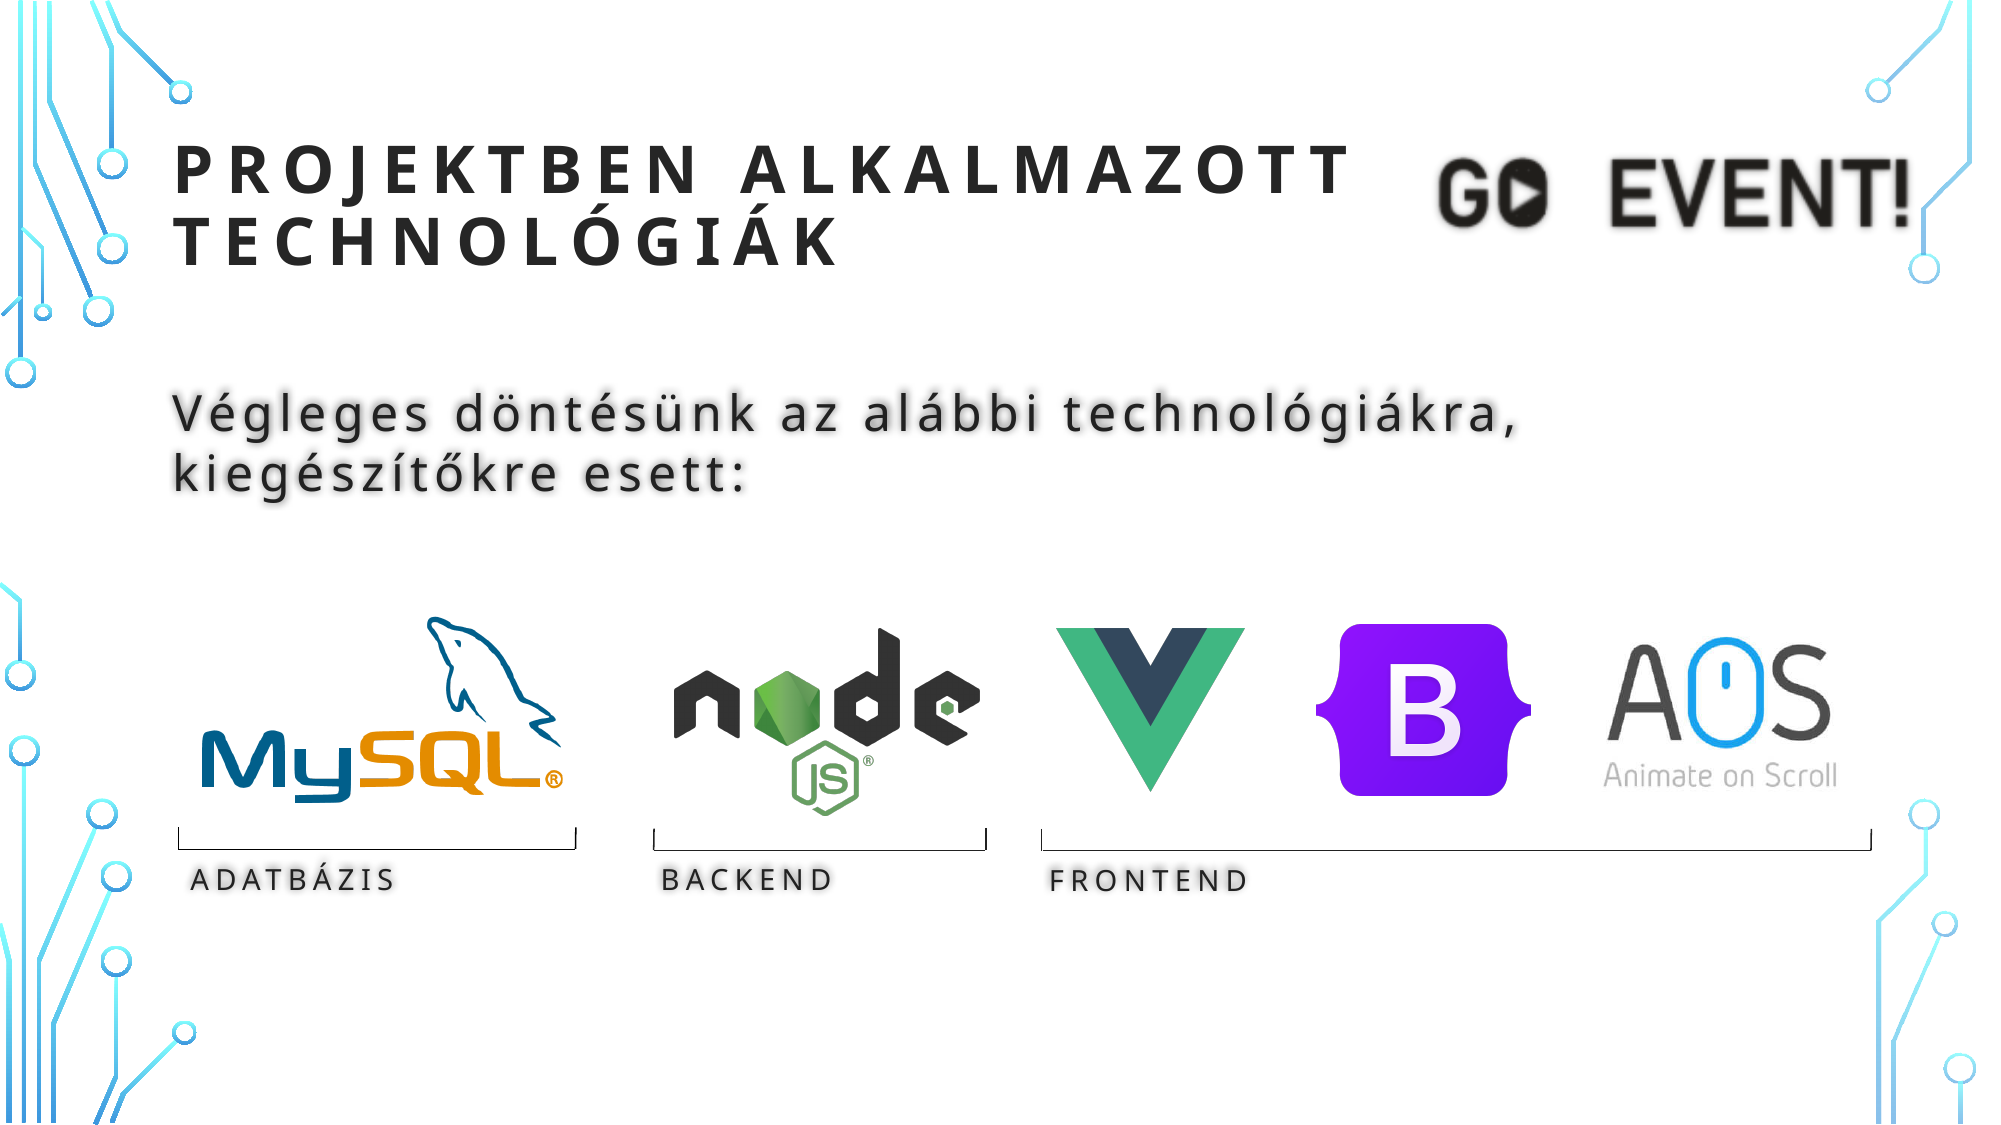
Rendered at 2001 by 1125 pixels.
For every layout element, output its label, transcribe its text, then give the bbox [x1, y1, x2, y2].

picture [1575, 629, 1863, 817]
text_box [1033, 828, 1872, 906]
picture [1316, 624, 1531, 796]
text_box Végleges döntésünk az alábbi technológiákra, kiegészítőkre esett: [157, 381, 1896, 509]
picture [1056, 628, 1245, 792]
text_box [175, 827, 577, 905]
picture [674, 628, 980, 816]
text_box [645, 827, 987, 905]
picture [1405, 142, 1997, 242]
text_box PROJEKTBEN ALKALMAZOTT TECHNOLÓGIÁK [157, 128, 1435, 288]
picture [201, 615, 563, 803]
